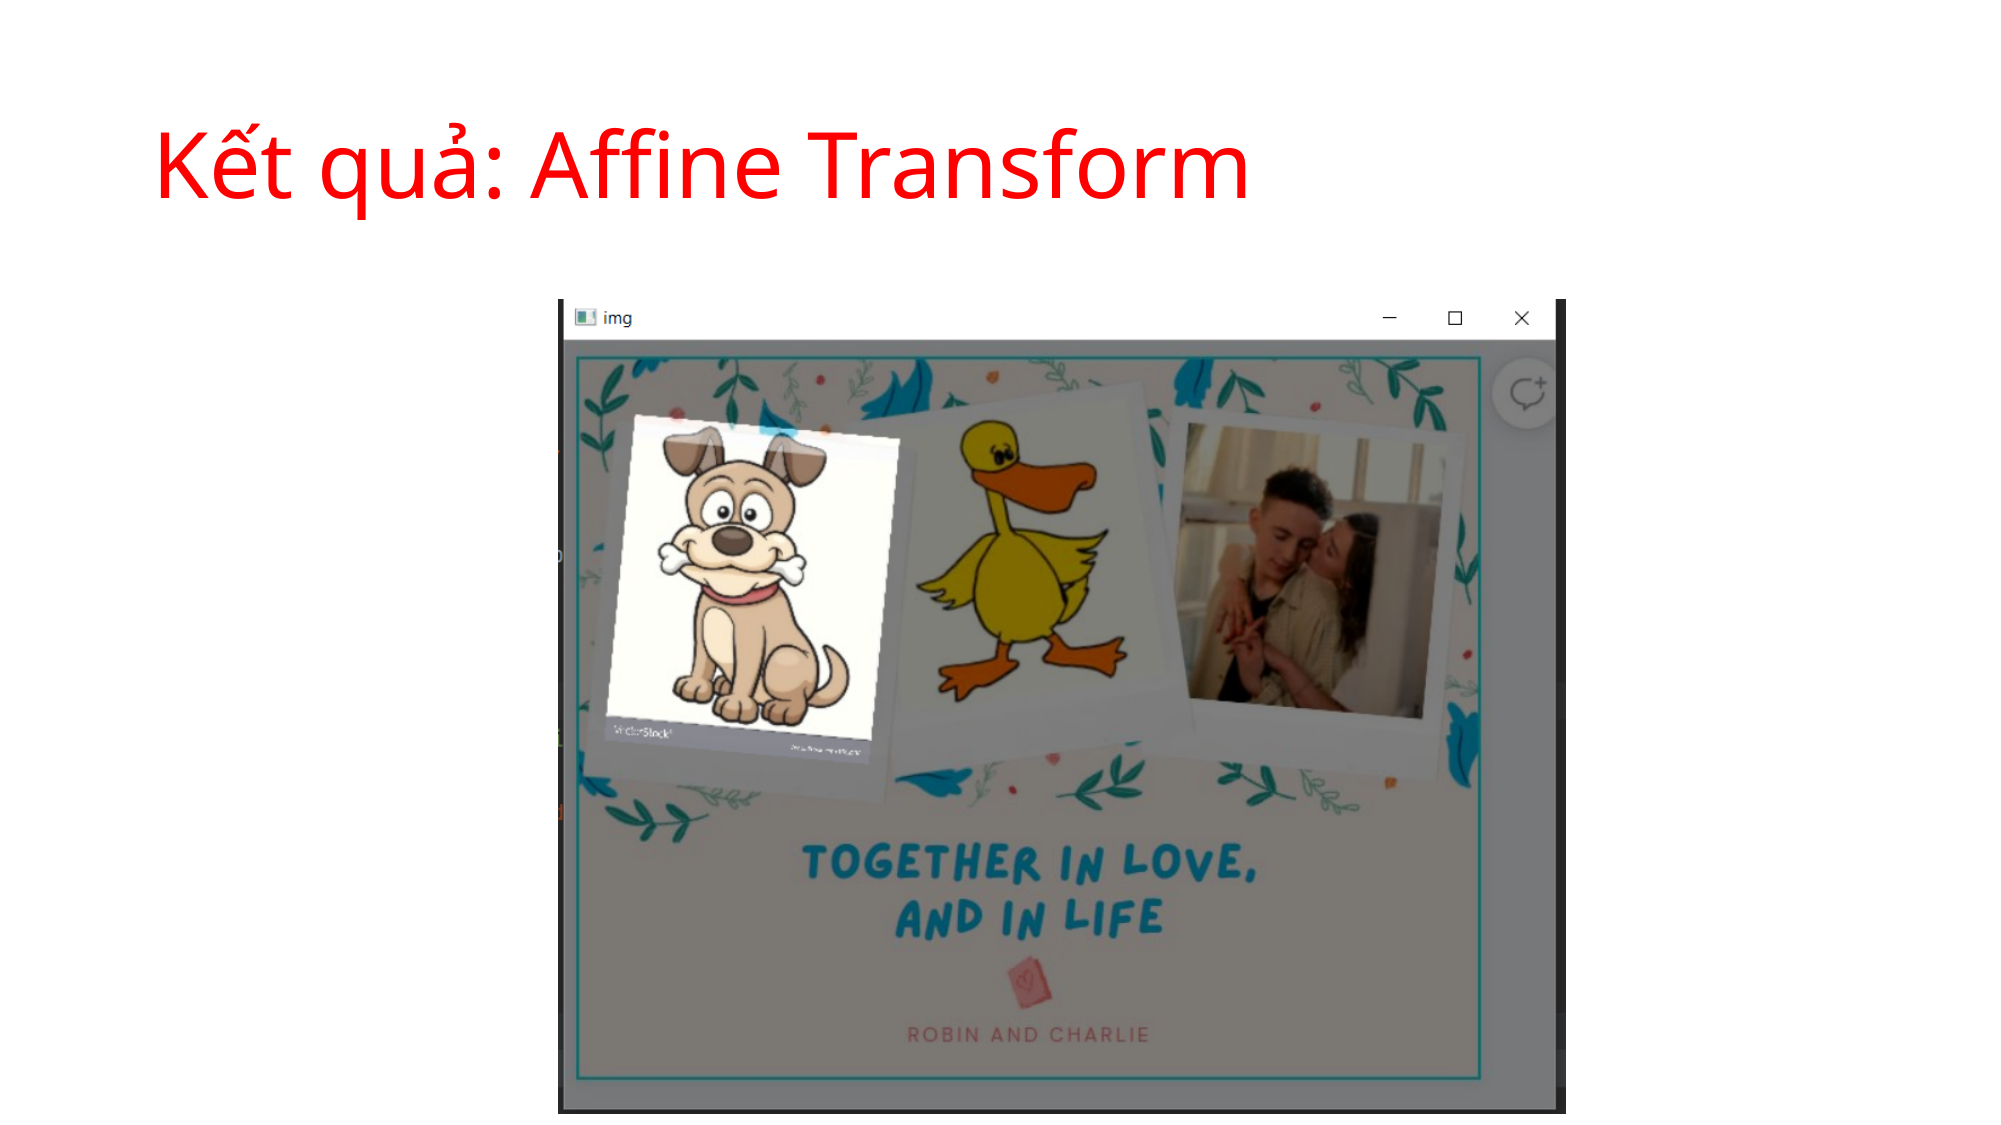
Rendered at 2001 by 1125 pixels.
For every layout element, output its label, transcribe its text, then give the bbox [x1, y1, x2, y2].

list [558, 299, 1566, 1114]
title Kết quả: Affine Transform [137, 59, 1863, 278]
